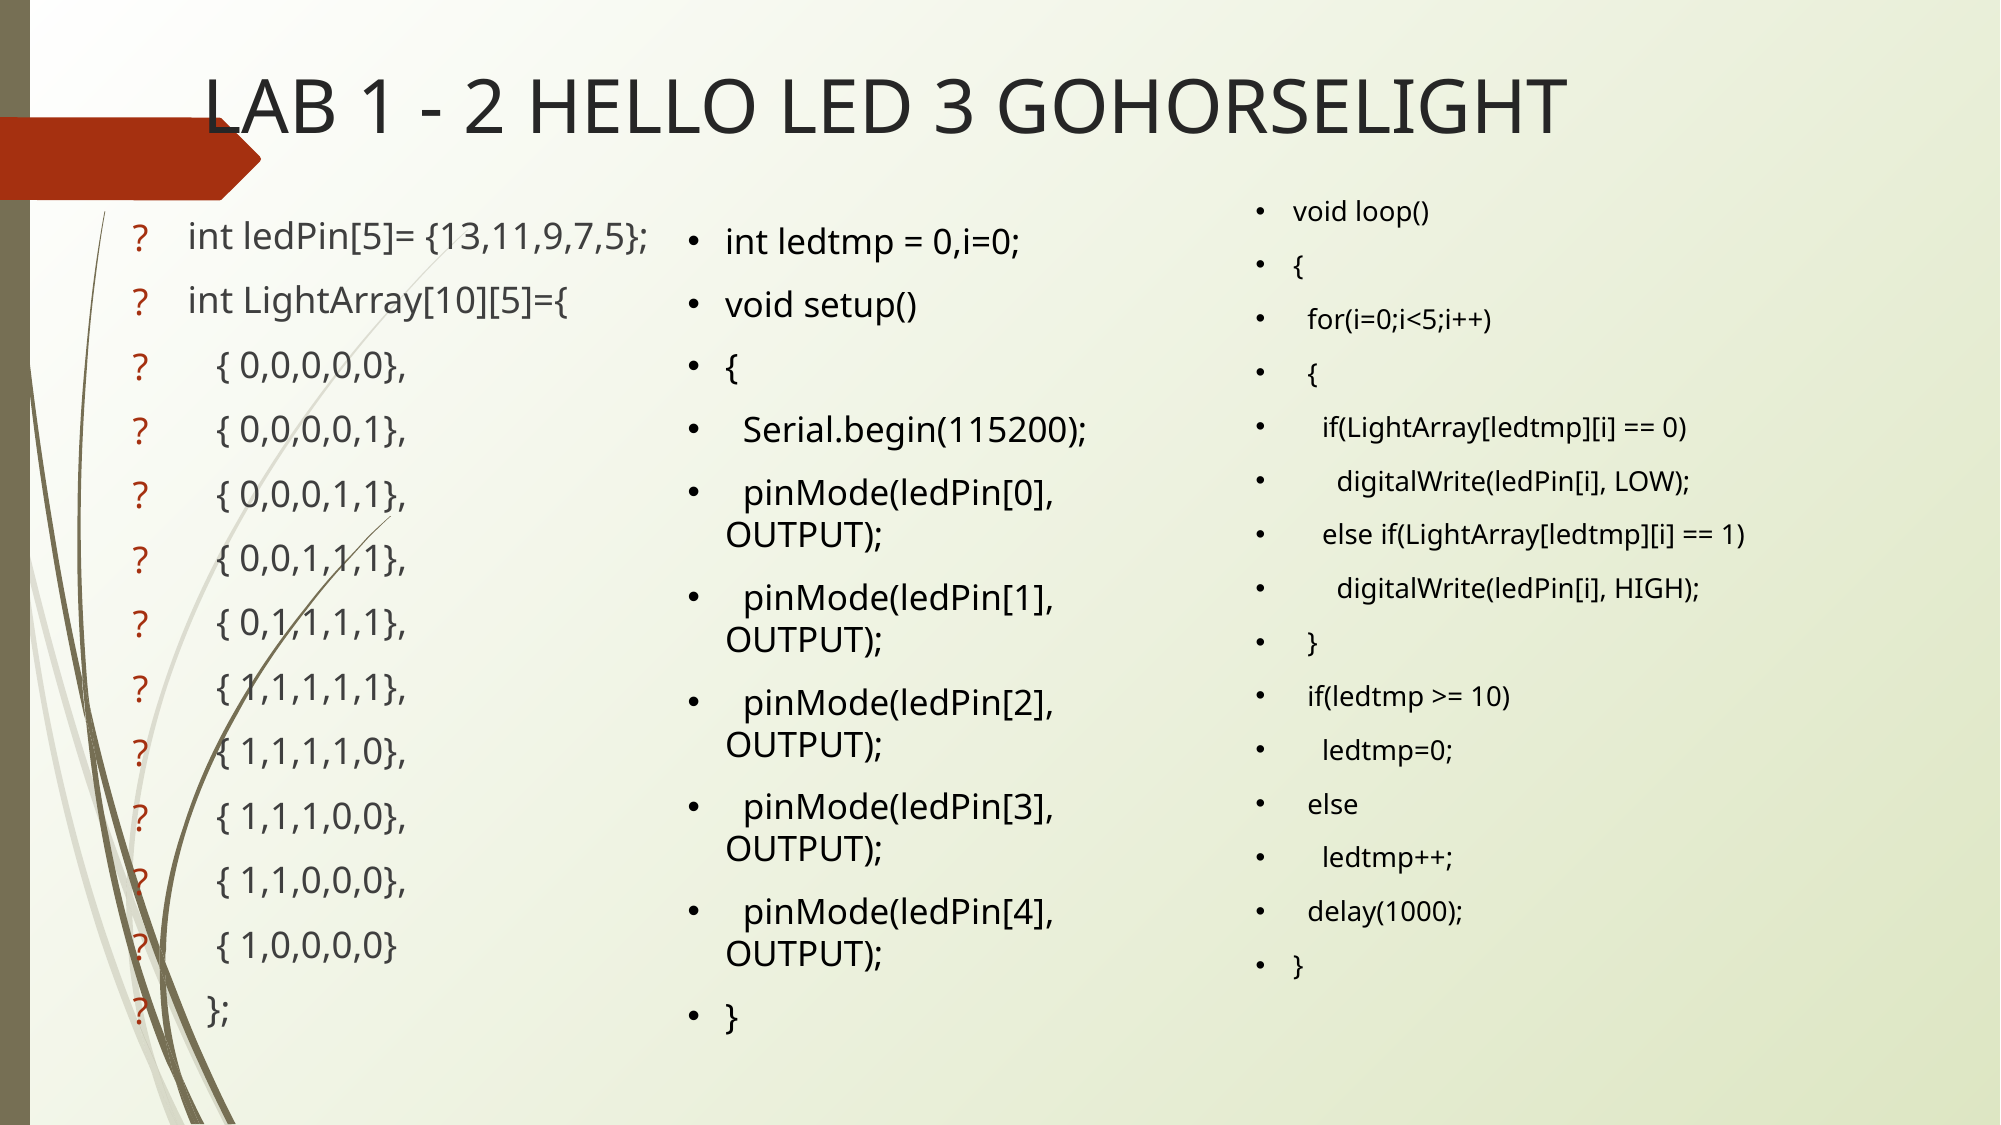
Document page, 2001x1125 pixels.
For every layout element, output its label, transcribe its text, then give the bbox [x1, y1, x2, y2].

title LAB 1 - 2 HELLO LED 3 GOHORSELIGHT [187, 50, 1813, 206]
text_box void loop() { for(i=0;i<5;i++) { if(LightArray[ledtmp][i] == 0) digitalWrite(ledPin[i], LOW); else if(LightArray[ledtmp][i] == 1) digitalWrite(ledPin[i], HIGH); } if(ledtmp >= 10) ledtmp=0; else ledtmp++; delay(1000); } [1240, 186, 1782, 1062]
text_box int ledtmp = 0,i=0; void setup() { Serial.begin(115200); pinMode(ledPin[0], OUTPUT); pinMode(ledPin[1], OUTPUT); pinMode(ledPin[2], OUTPUT); pinMode(ledPin[3], OUTPUT); pinMode(ledPin[4], OUTPUT); } [672, 211, 1214, 1087]
list int ledPin[5]= {13,11,9,7,5}; int LightArray[10][5]={ { 0,0,0,0,0}, { 0,0,0,0,1}, { 0,0,0,1,1}, { 0,0,1,1,1}, { 0,1,1,1,1}, { 1,1,1,1,1}, { 1,1,1,1,0}, { 1,1,1,0,0}, { 1,1,0,0,0}, { 1,0,0,0,0} }; [117, 205, 673, 1080]
